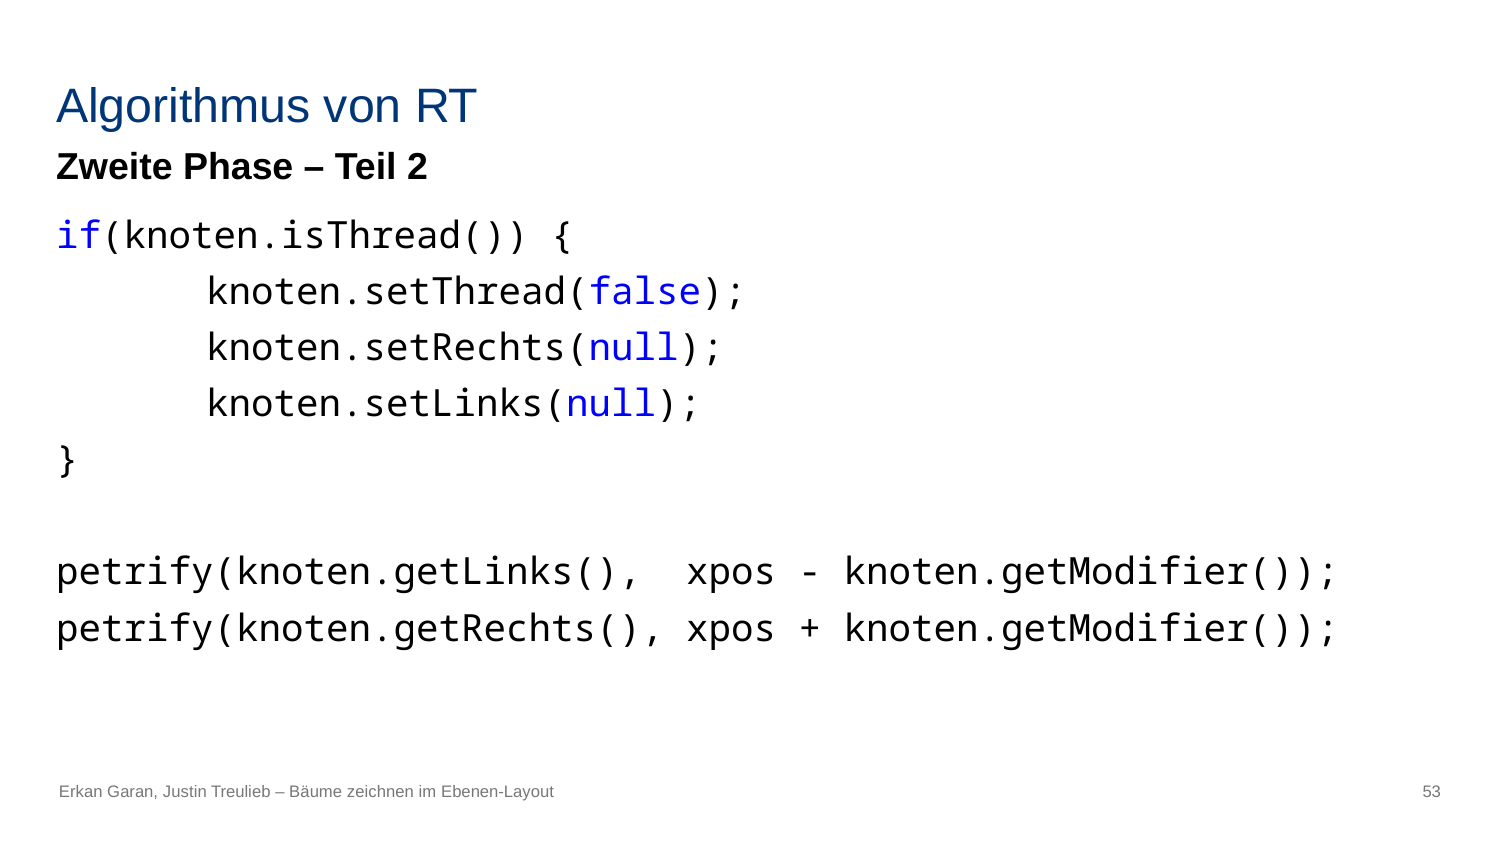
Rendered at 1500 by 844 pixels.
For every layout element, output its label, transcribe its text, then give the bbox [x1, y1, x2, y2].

footer Erkan Garan, Justin Treulieb – Bäume zeichnen im Ebenen-Layout [59, 785, 1359, 798]
list if(knoten.isThread()) { knoten.setThread(false); knoten.setRechts(null); knoten.setLinks(null); } petrify(knoten.getLinks(), xpos - knoten.getModifier()); petrify(knoten.getRechts(), xpos + knoten.getModifier()); [55, 215, 1441, 771]
list Zweite Phase – Teil 2 [55, 146, 1441, 194]
title Algorithmus von RT [56, 72, 1441, 132]
